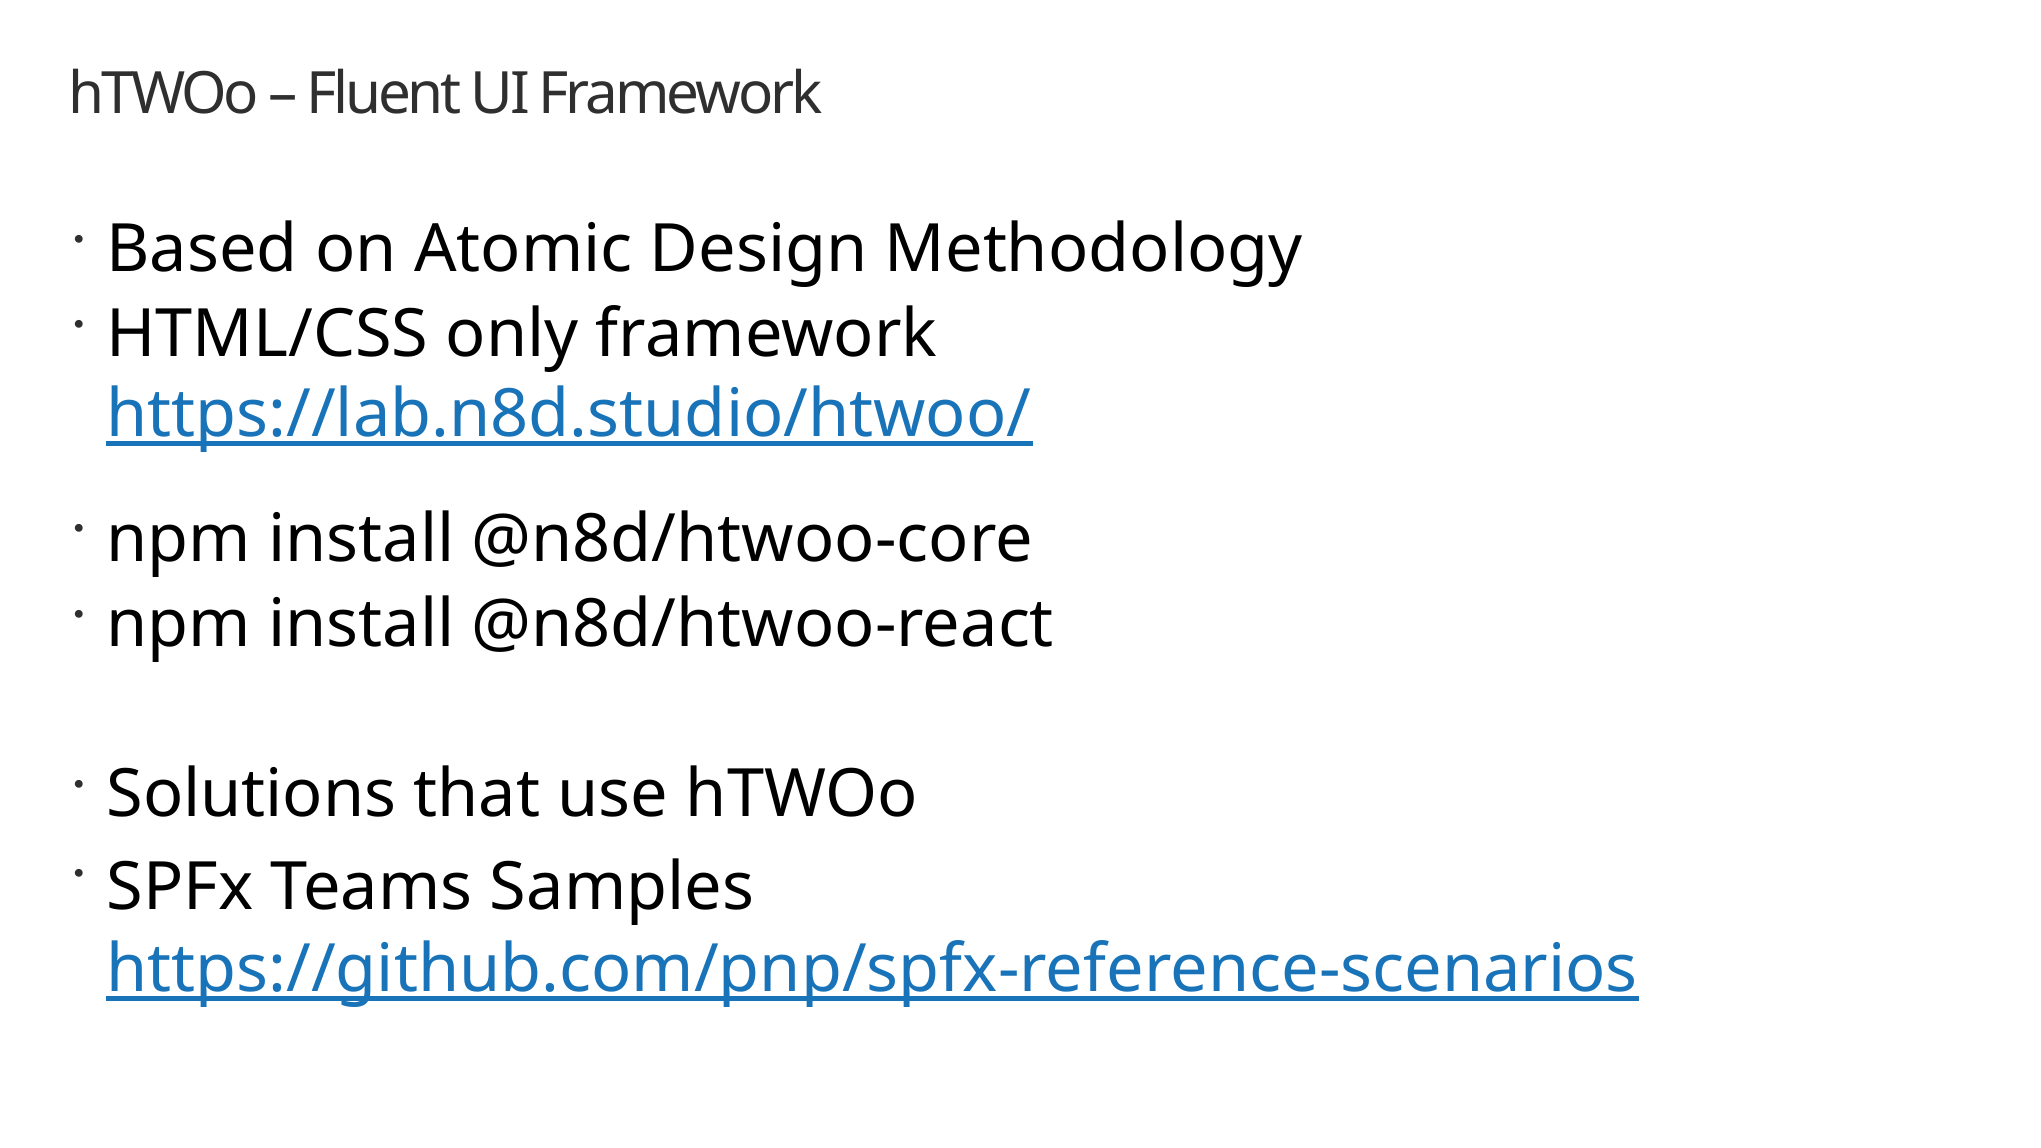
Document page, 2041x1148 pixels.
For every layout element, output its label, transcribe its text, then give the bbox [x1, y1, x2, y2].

list Based on Atomic Design Methodology HTML/CSS only framework https://lab.n8d.studio/htwoo/ npm install @n8d/htwoo-core npm install @n8d/htwoo-react Solutions that use hTWOo SPFx Teams Samples https://github.com/pnp/spfx-reference-scenarios [45, 199, 1996, 1120]
title hTWOo – Fluent UI Framework [45, 48, 1996, 199]
